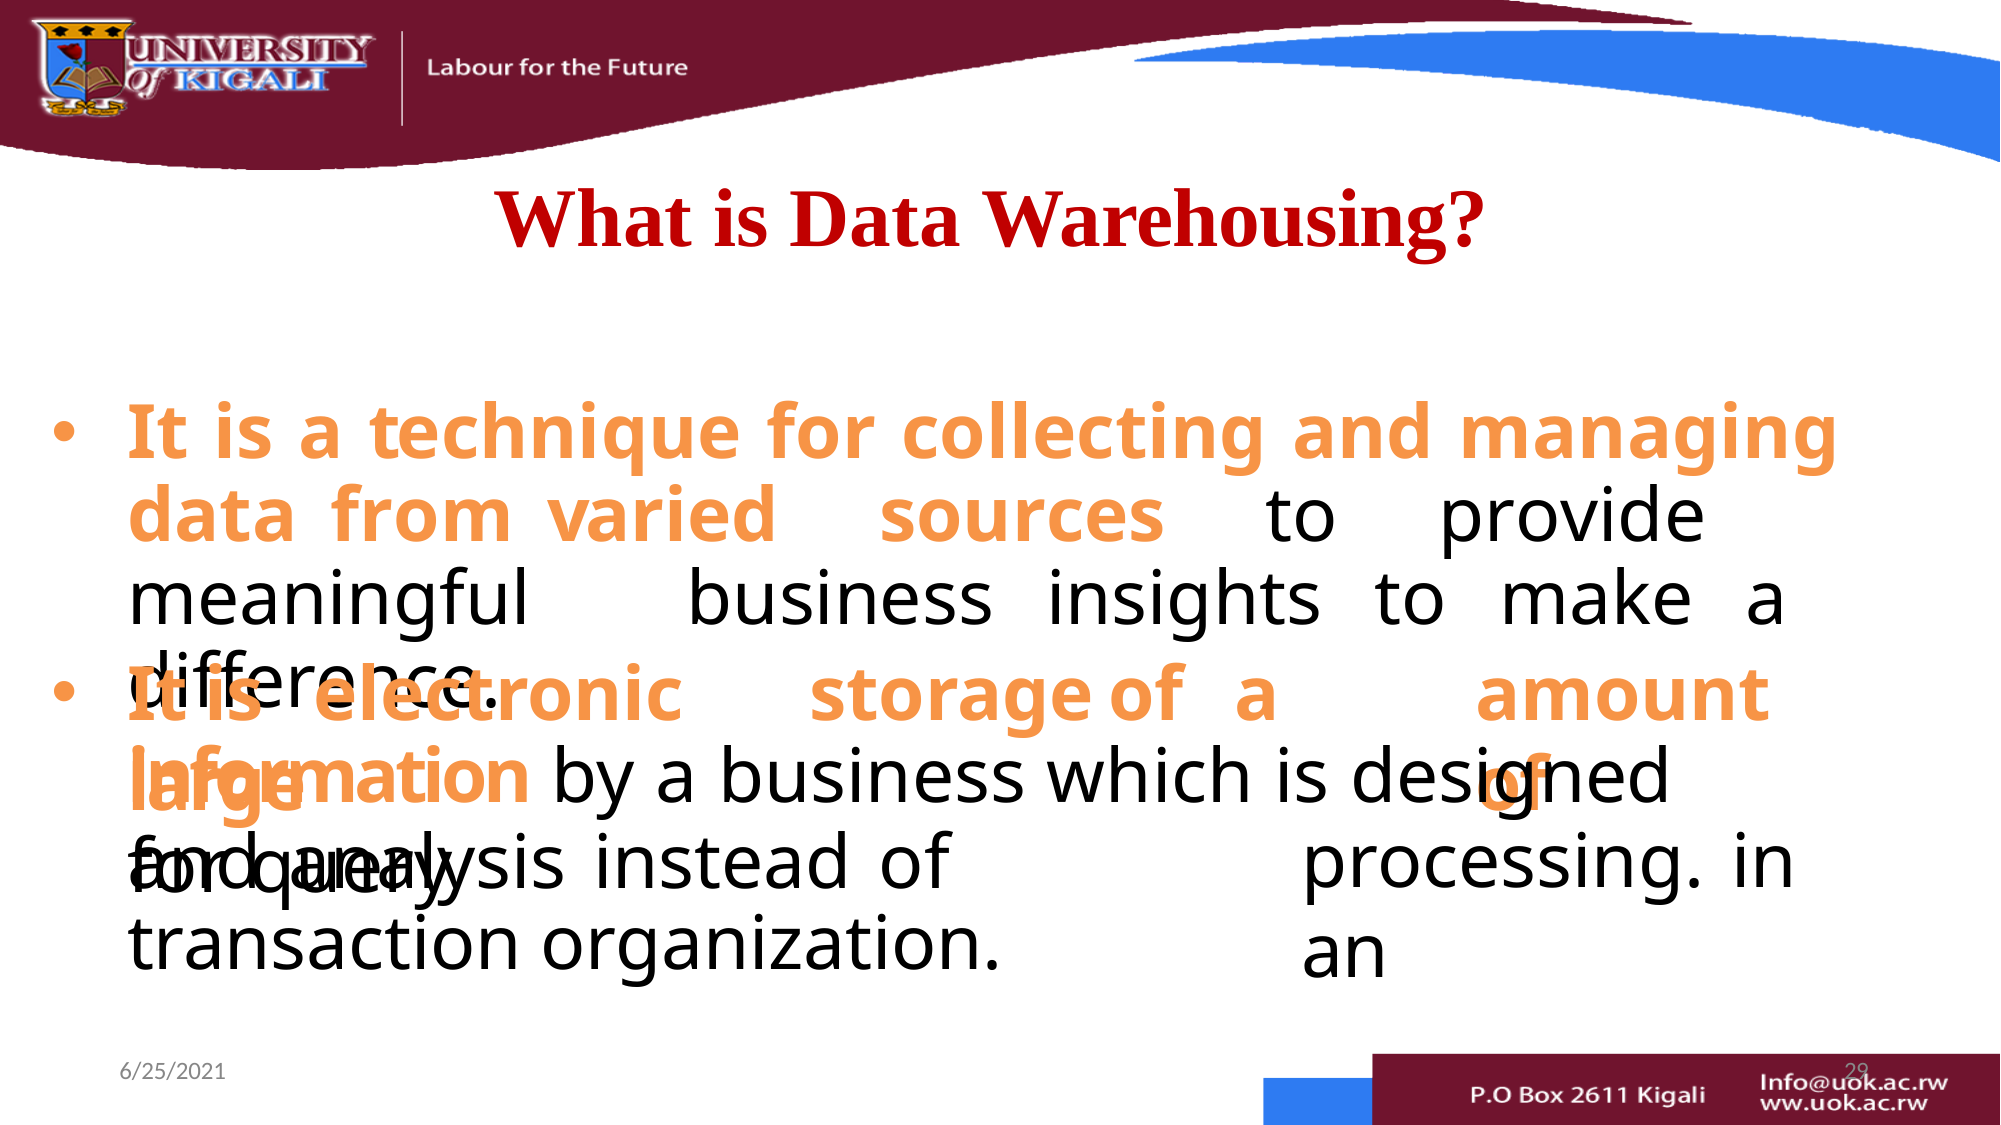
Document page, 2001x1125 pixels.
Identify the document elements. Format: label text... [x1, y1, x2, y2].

text_box processing. in an [1299, 810, 1840, 993]
text_box and analysis instead of transaction organization. [125, 810, 1243, 985]
picture [0, 0, 2000, 1125]
title What is Data Warehousing? [491, 161, 1493, 351]
text_box It is a technique for collecting and managing data from varied sources to provide meaningful business insights to make a difference. [49, 383, 1841, 724]
text_box It is electronic storage of a large [50, 643, 1418, 826]
text_box amount of [1473, 643, 1842, 826]
footer 6/25/2021 [117, 1058, 229, 1125]
slide_number 29 [1837, 1058, 1878, 1125]
text_box information by a business which is designed for query [125, 725, 1840, 908]
